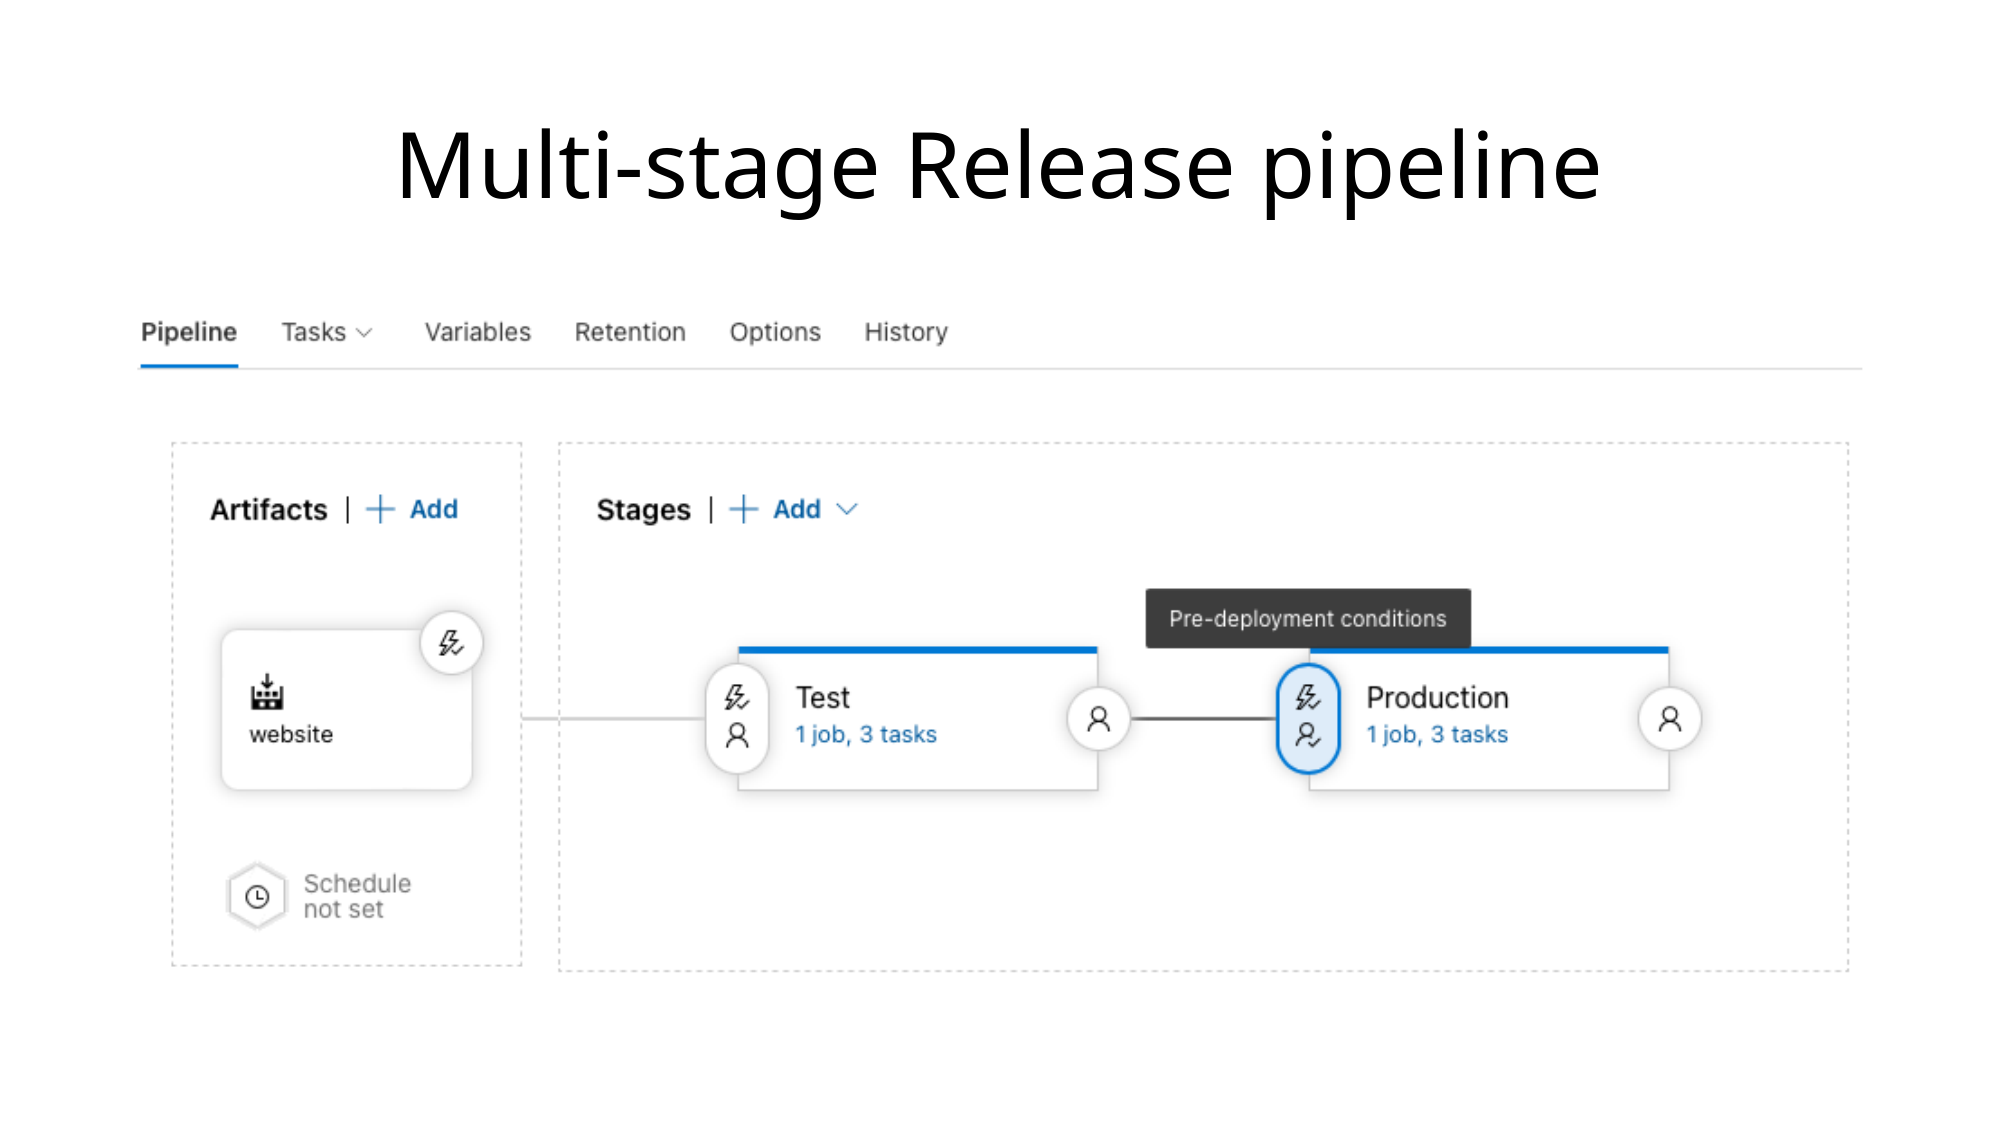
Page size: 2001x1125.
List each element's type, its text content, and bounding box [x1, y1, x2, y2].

picture [137, 296, 1863, 994]
title Multi-stage Release pipeline [137, 59, 1863, 278]
